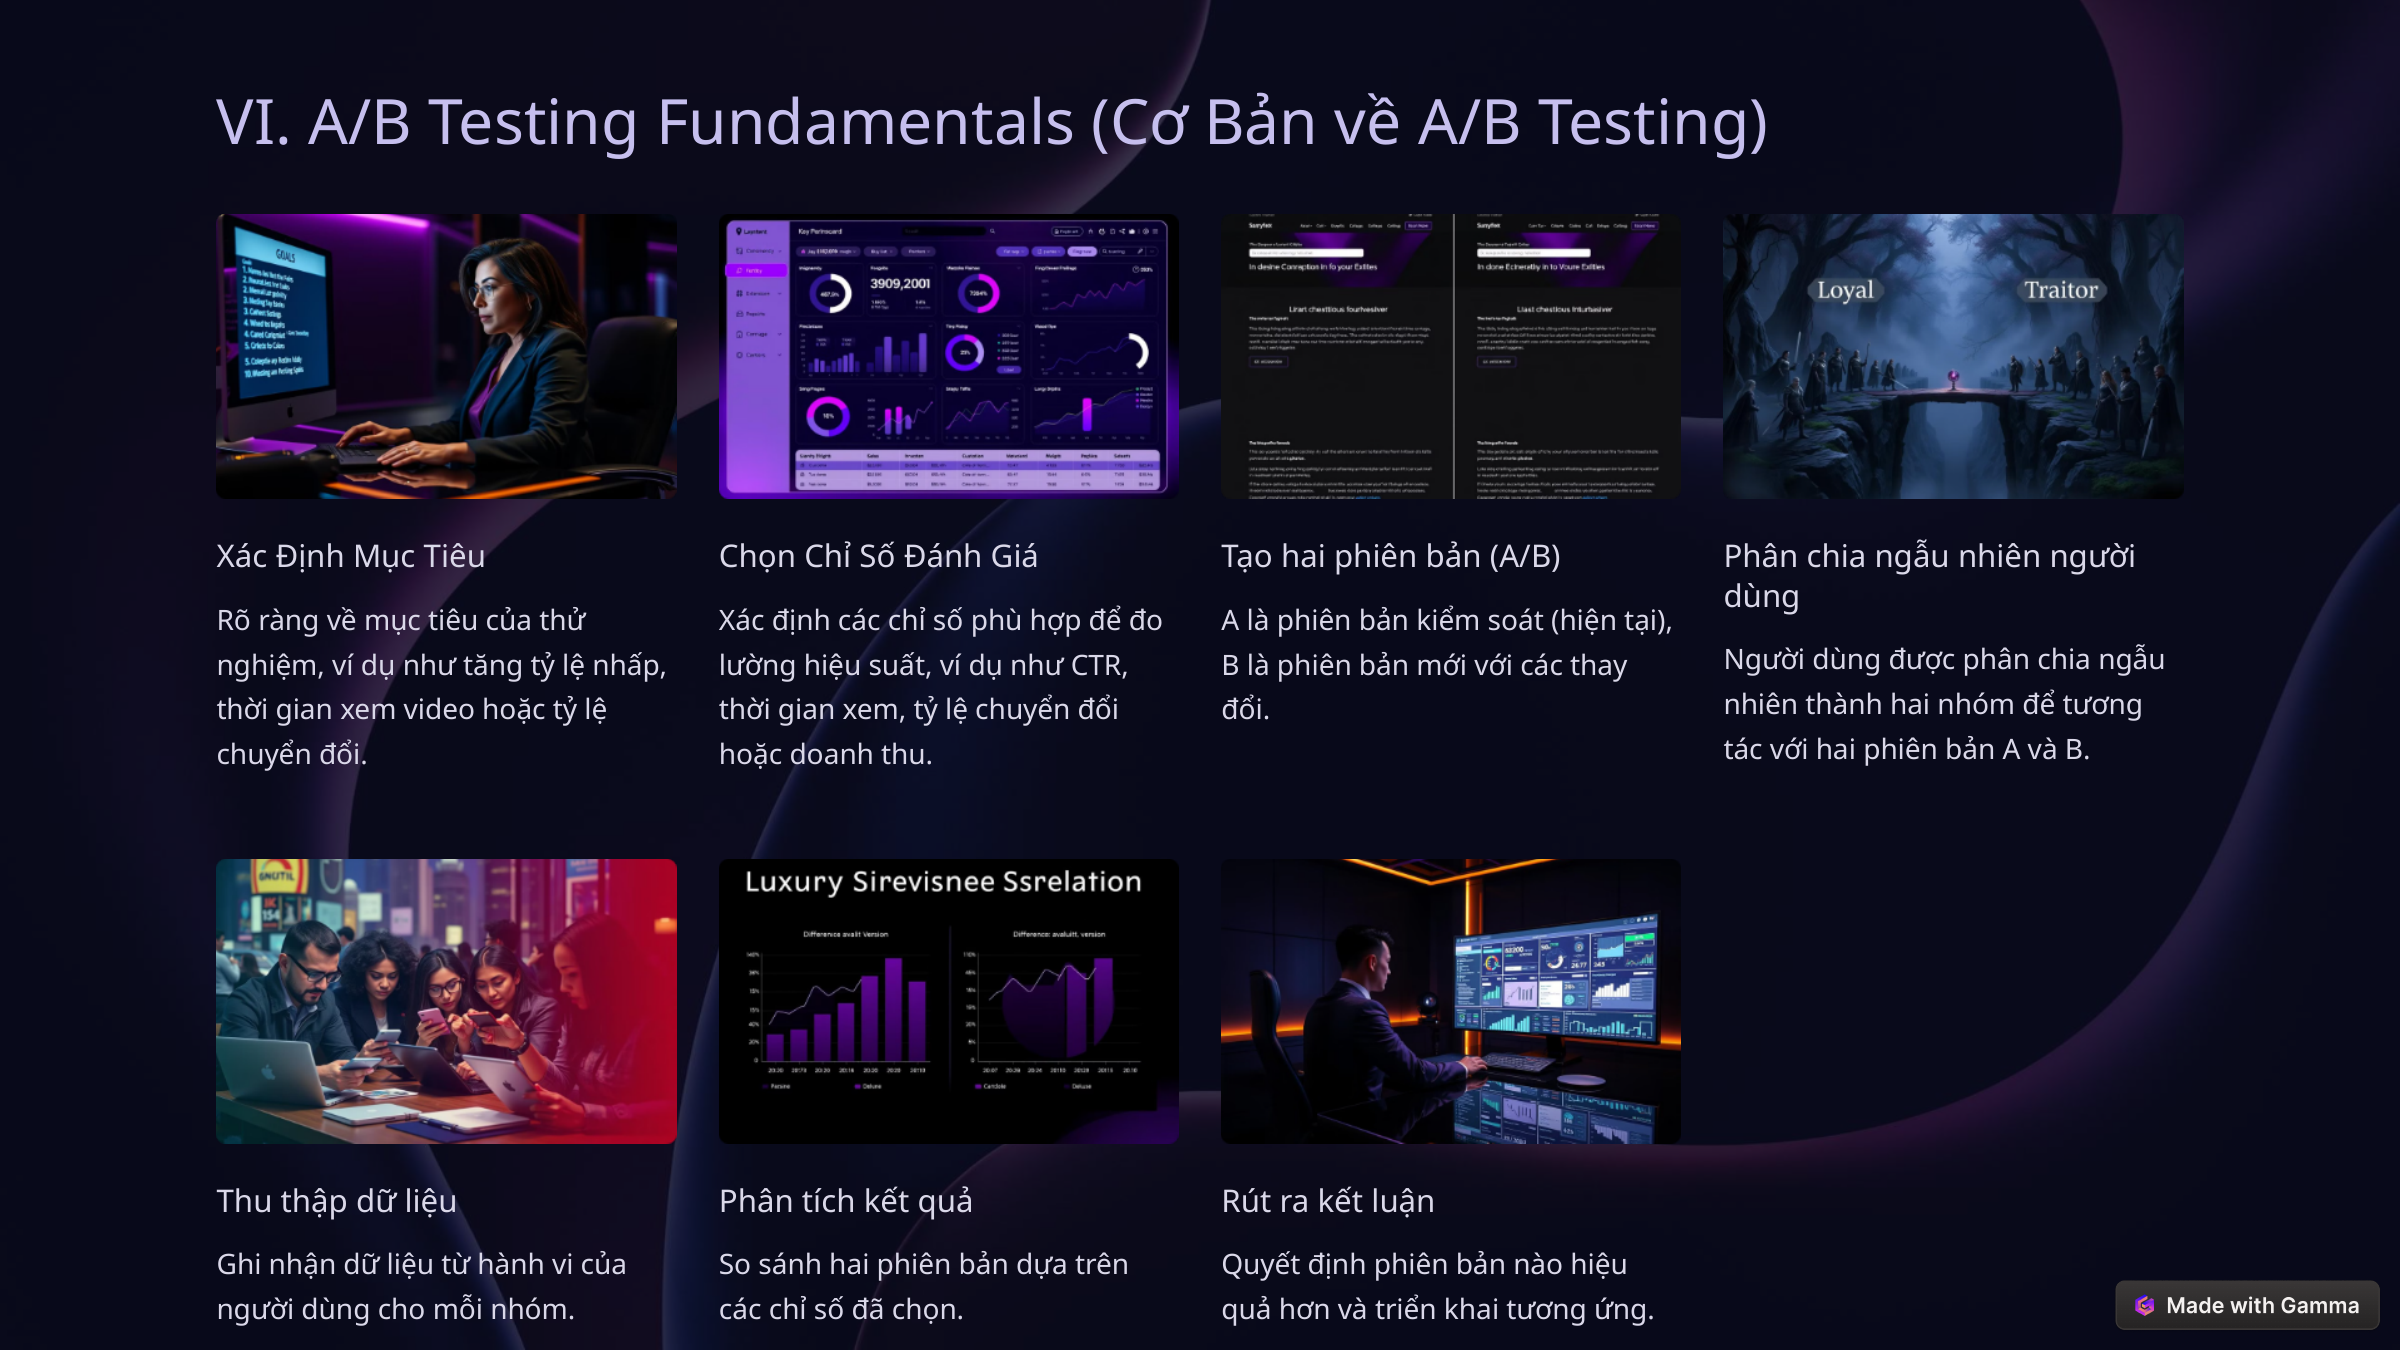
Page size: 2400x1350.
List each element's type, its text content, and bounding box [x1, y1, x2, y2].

text_box Phân tích kết quả [719, 1178, 1036, 1219]
text_box Người dùng được phân chia ngẫu nhiên thành hai nhóm để tương tác với hai phiên bản A và B. [1723, 630, 2184, 768]
picture [1723, 214, 2184, 499]
text_box Thu thập dữ liệu [216, 1178, 534, 1219]
text_box A là phiên bản kiểm soát (hiện tại), B là phiên bản mới với các thay đổi. [1221, 591, 1681, 683]
text_box Ghi nhận dữ liệu từ hành vi của người dùng cho mỗi nhóm. [216, 1235, 677, 1327]
text_box Xác định các chỉ số phù hợp để đo lường hiệu suất, ví dụ như CTR, thời gian xem, tỷ lệ chuyển đổi hoặc doanh thu. [718, 591, 1179, 774]
text_box Quyết định phiên bản nào hiệu quả hơn và triển khai tương ứng. [1221, 1235, 1681, 1327]
picture [1221, 214, 1681, 499]
text_box Xác Định Mục Tiêu [216, 534, 534, 574]
picture [216, 859, 677, 1144]
text_box Rõ ràng về mục tiêu của thử nghiệm, ví dụ như tăng tỷ lệ nhấp, thời gian xem video hoặc tỷ lệ chuyển đổi. [216, 591, 677, 728]
text_box Tạo hai phiên bản (A/B) [1221, 534, 1593, 574]
text_box Phân chia ngẫu nhiên người dùng [1723, 534, 2184, 614]
picture [216, 214, 677, 499]
picture [718, 214, 1179, 499]
text_box VI. A/B Testing Fundamentals (Cơ Bản về A/B Testing) [216, 78, 1905, 158]
picture [1221, 859, 1681, 1144]
picture [718, 859, 1179, 1144]
text_box Chọn Chỉ Số Đánh Giá [719, 534, 1061, 574]
text_box Rút ra kết luận [1221, 1178, 1539, 1219]
text_box So sánh hai phiên bản dựa trên các chỉ số đã chọn. [718, 1235, 1179, 1327]
picture [2106, 1271, 2389, 1339]
